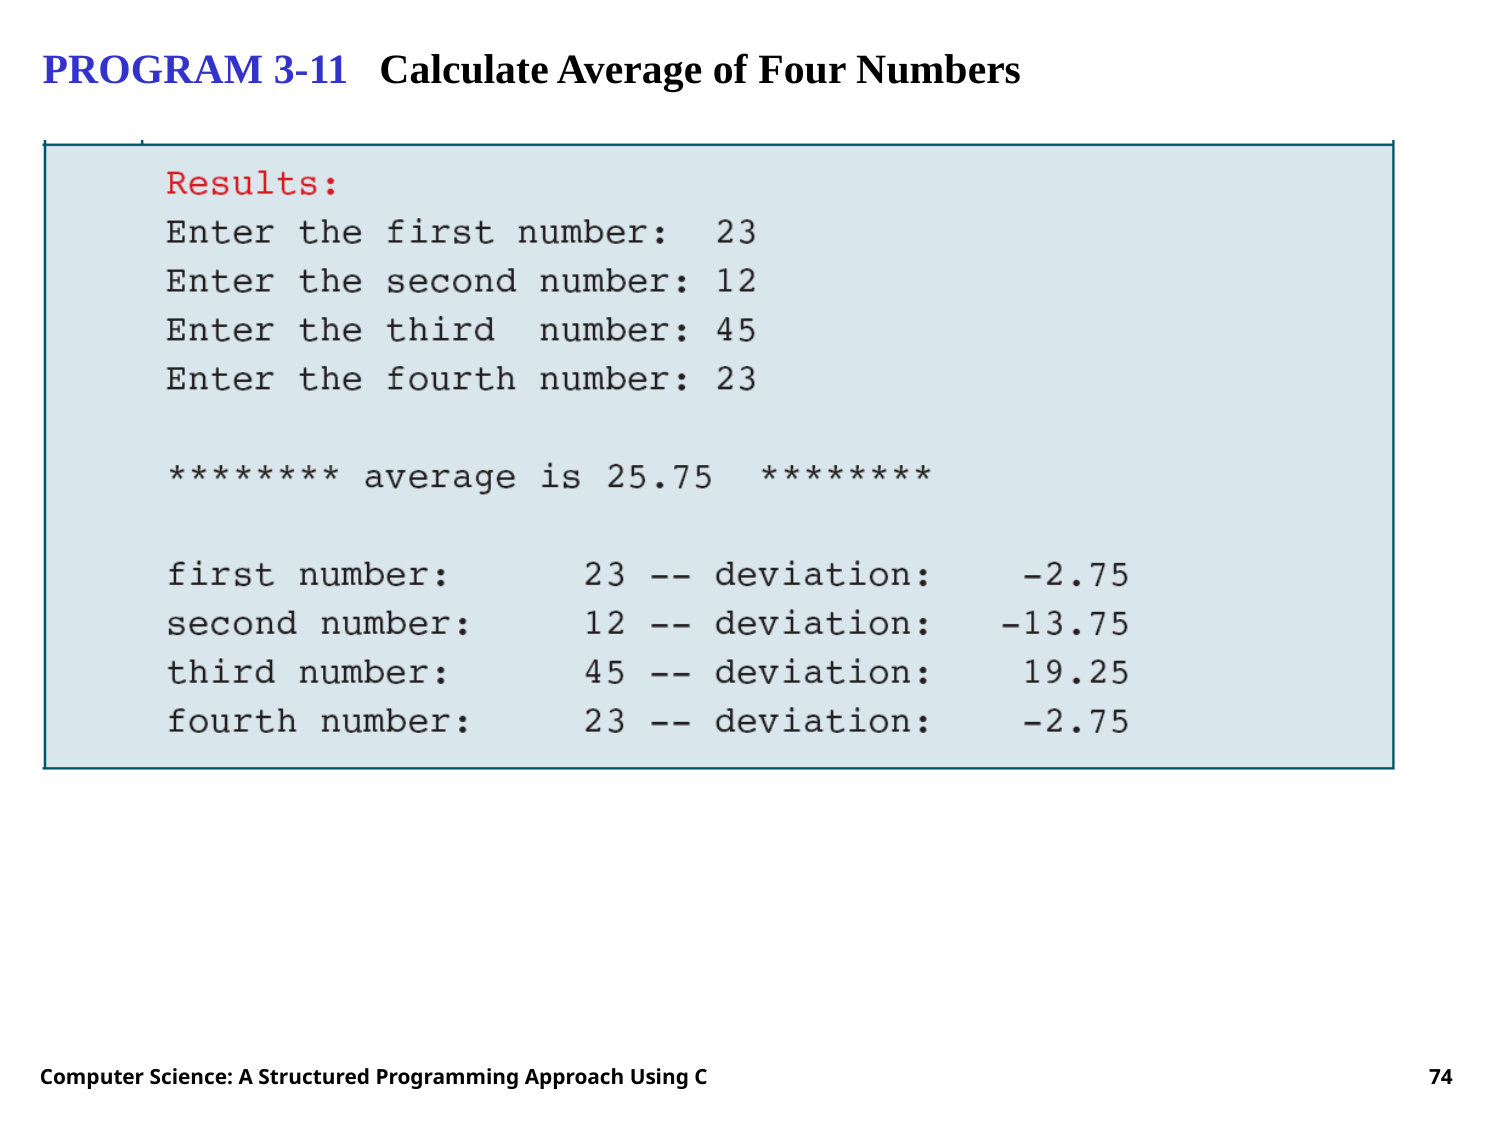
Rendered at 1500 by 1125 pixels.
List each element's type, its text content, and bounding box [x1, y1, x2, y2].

picture [47, 146, 1392, 767]
picture [47, 139, 140, 143]
text_box Calculate Average of Four Numbers [364, 34, 1037, 100]
slide_number 74 [1154, 1023, 1468, 1100]
text_box PROGRAM 3-11 [27, 34, 364, 100]
picture [144, 139, 1392, 143]
picture [39, 139, 1401, 776]
footer Computer Science: A Structured Programming Approach Using C [24, 1023, 876, 1100]
